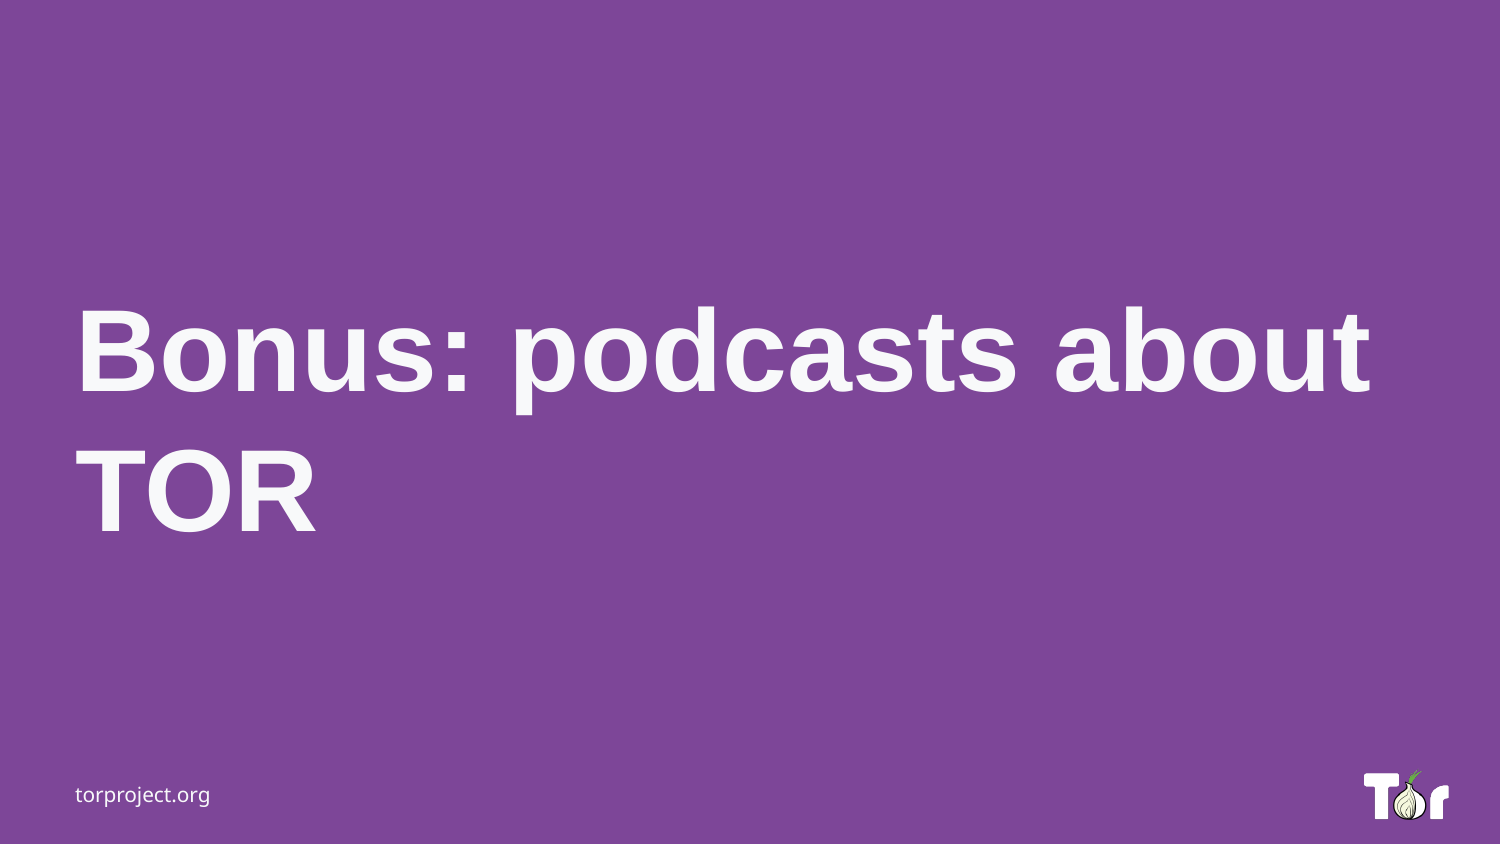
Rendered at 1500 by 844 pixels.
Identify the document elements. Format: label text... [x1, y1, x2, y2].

text_box Bonus: podcasts about TOR [75, 215, 1475, 628]
picture [1364, 768, 1449, 820]
